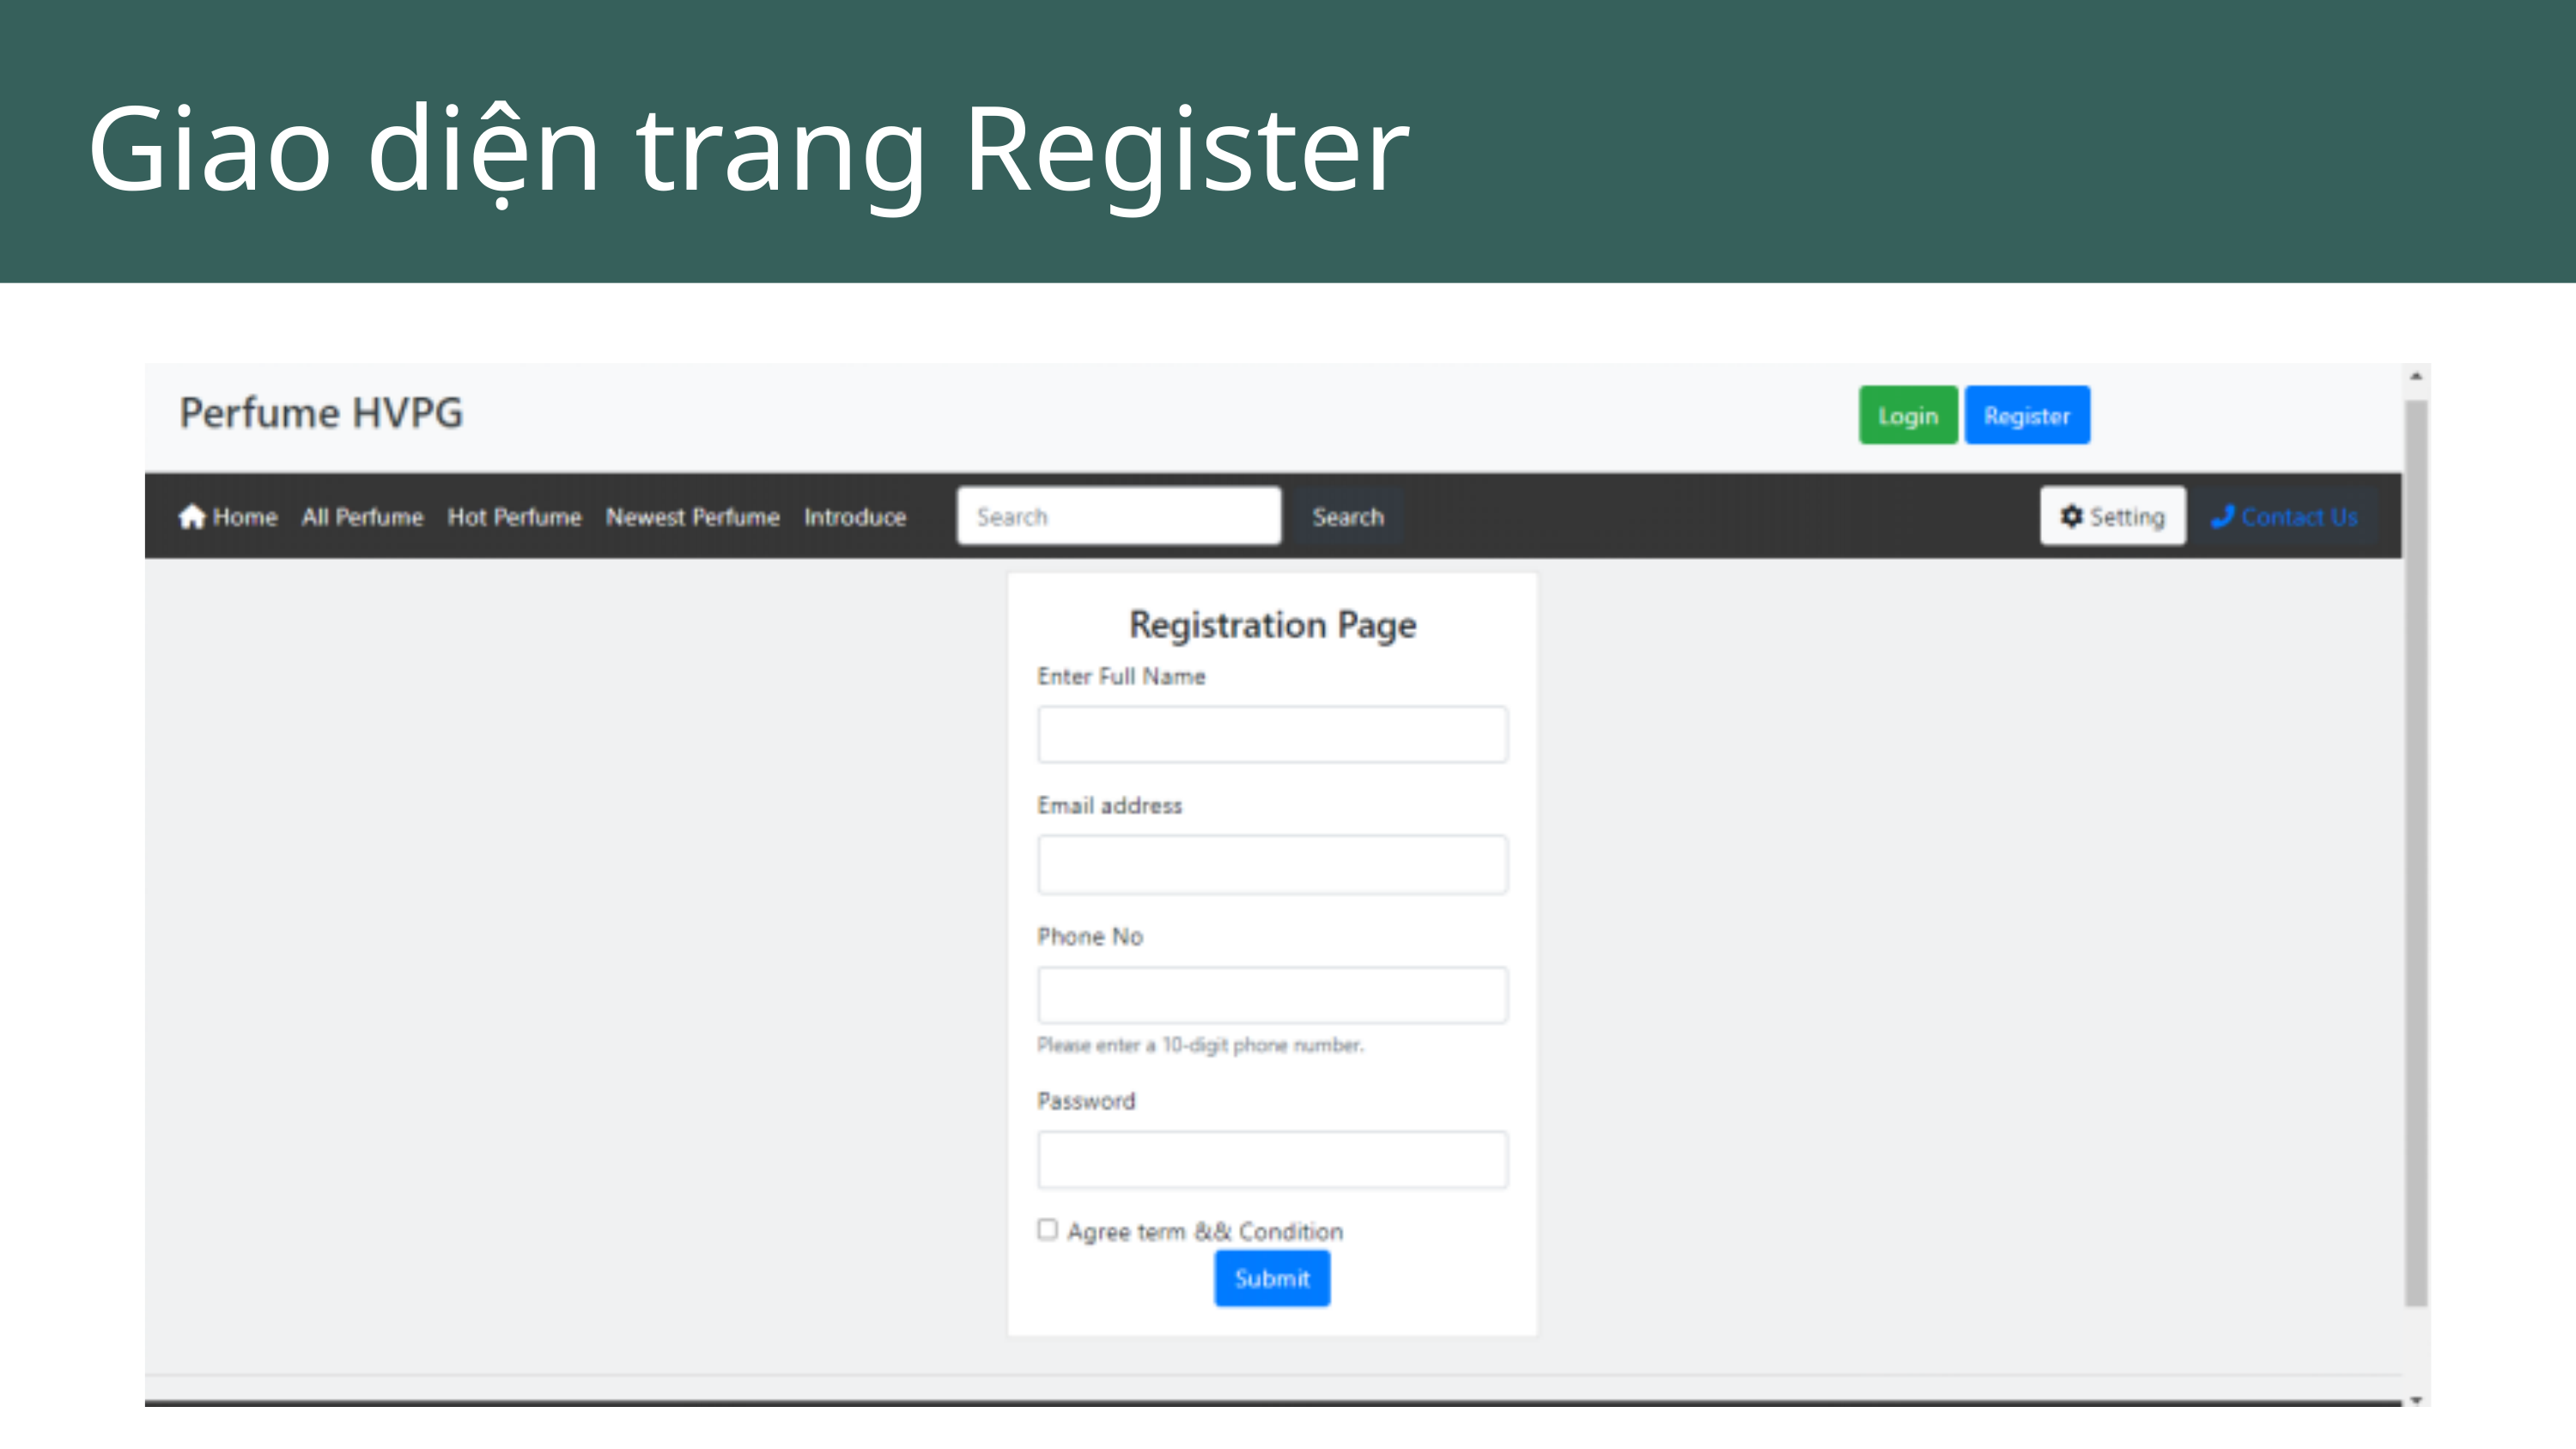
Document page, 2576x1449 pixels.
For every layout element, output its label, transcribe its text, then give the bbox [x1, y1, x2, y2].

text_box [0, 0, 2576, 283]
text_box [144, 363, 2432, 1407]
text_box Giao diện trang Register [85, 73, 2492, 353]
